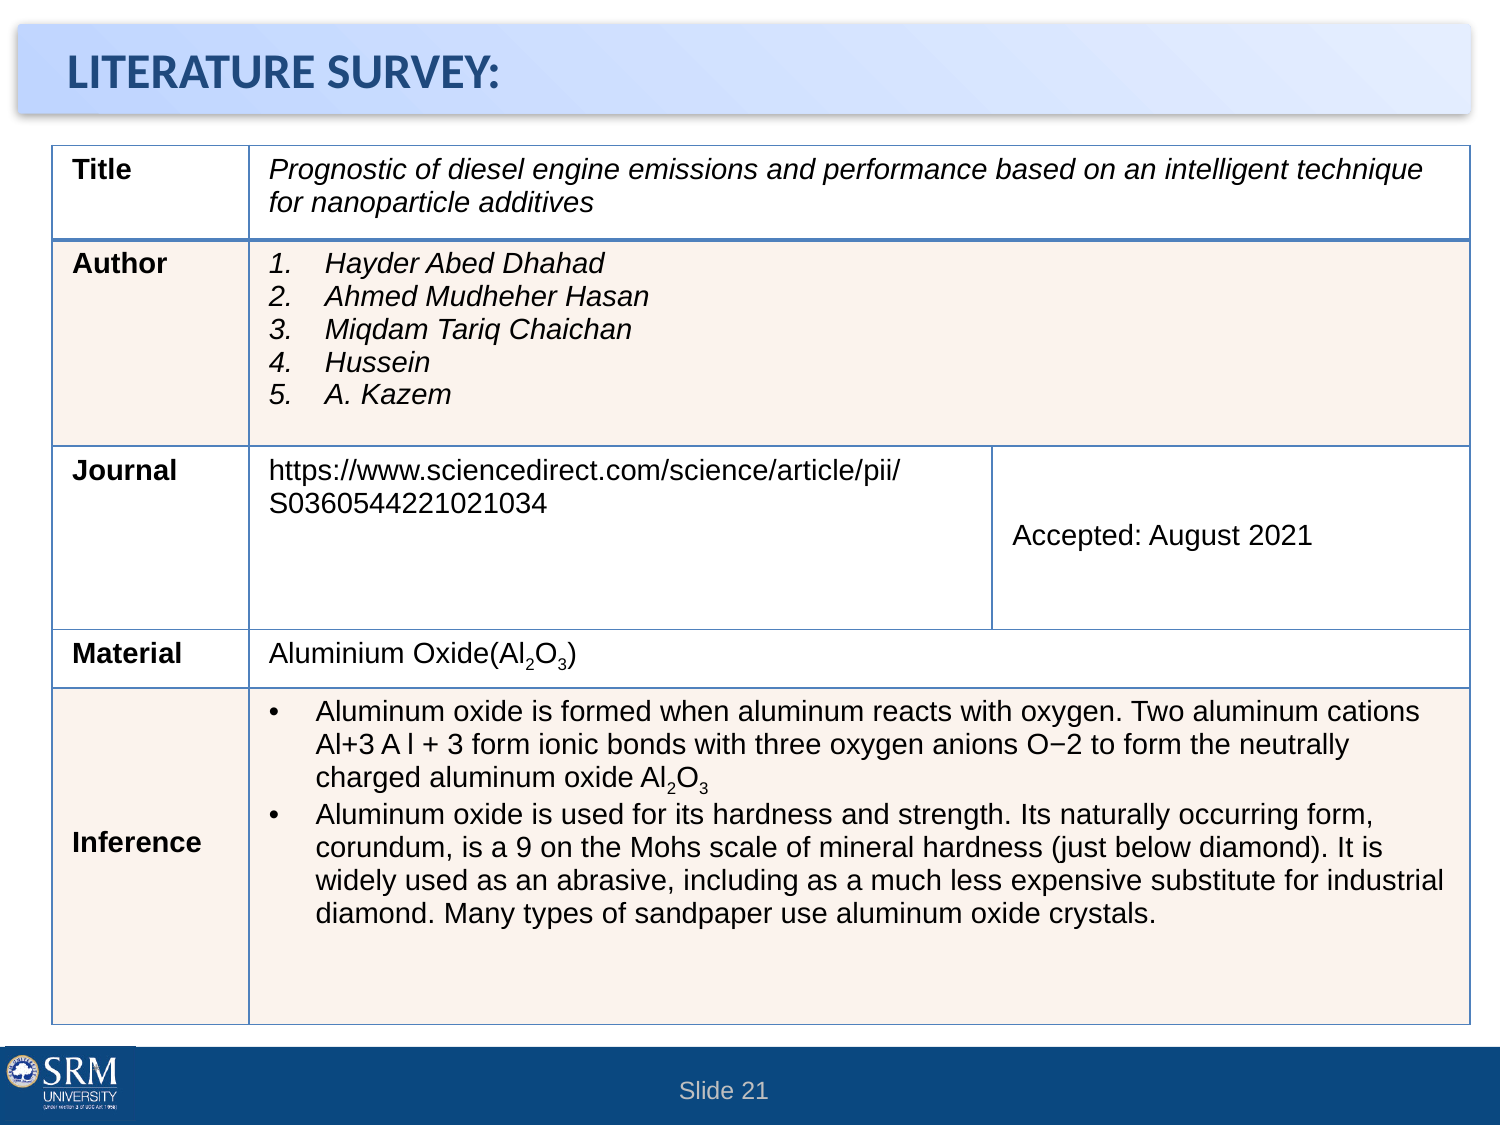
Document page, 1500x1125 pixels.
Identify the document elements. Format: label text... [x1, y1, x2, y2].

text_box LITERATURE SURVEY: [52, 30, 713, 106]
table_cell Hayder Abed Dhahad Ahmed Mudheher Hasan Miqdam Tariq Chaichan Hussein A. Kazem [250, 242, 1469, 445]
table_cell Material [53, 630, 248, 687]
table_cell https://www.sciencedirect.com/science/article/pii/S0360544221021034 [250, 447, 991, 629]
table_header Prognostic of diesel engine emissions and performance based on an intelligent technique for nanoparticle additives [250, 146, 1469, 238]
text_box * [75, 1042, 425, 1103]
table_cell Inference [53, 689, 248, 1024]
table_cell Aluminum oxide is formed when aluminum reacts with oxygen. Two aluminum cations Al+3 A l + 3 form ionic bonds with three oxygen anions O−2 to form the neutrally charged aluminum oxide Al2O3 Aluminum oxide is used for its hardness and strength. Its naturally occurring form, corundum, is a 9 on the Mohs scale of mineral hardness (just below diamond). It is widely used as an abrasive, including as a much less expensive substitute for industrial diamond. Many types of sandpaper use aluminum oxide crystals. [250, 689, 1469, 1024]
text_box Slide 21 [549, 1059, 900, 1120]
table_cell Author [53, 242, 248, 445]
text_box [17, 24, 1471, 114]
table_cell Aluminium Oxide(Al2O3) [250, 630, 1469, 687]
table_cell Journal [53, 447, 248, 629]
table_header Title [53, 146, 248, 238]
table_cell Accepted: August 2021 [993, 447, 1469, 629]
text_box [140, 1046, 1500, 1125]
picture [5, 1046, 136, 1121]
